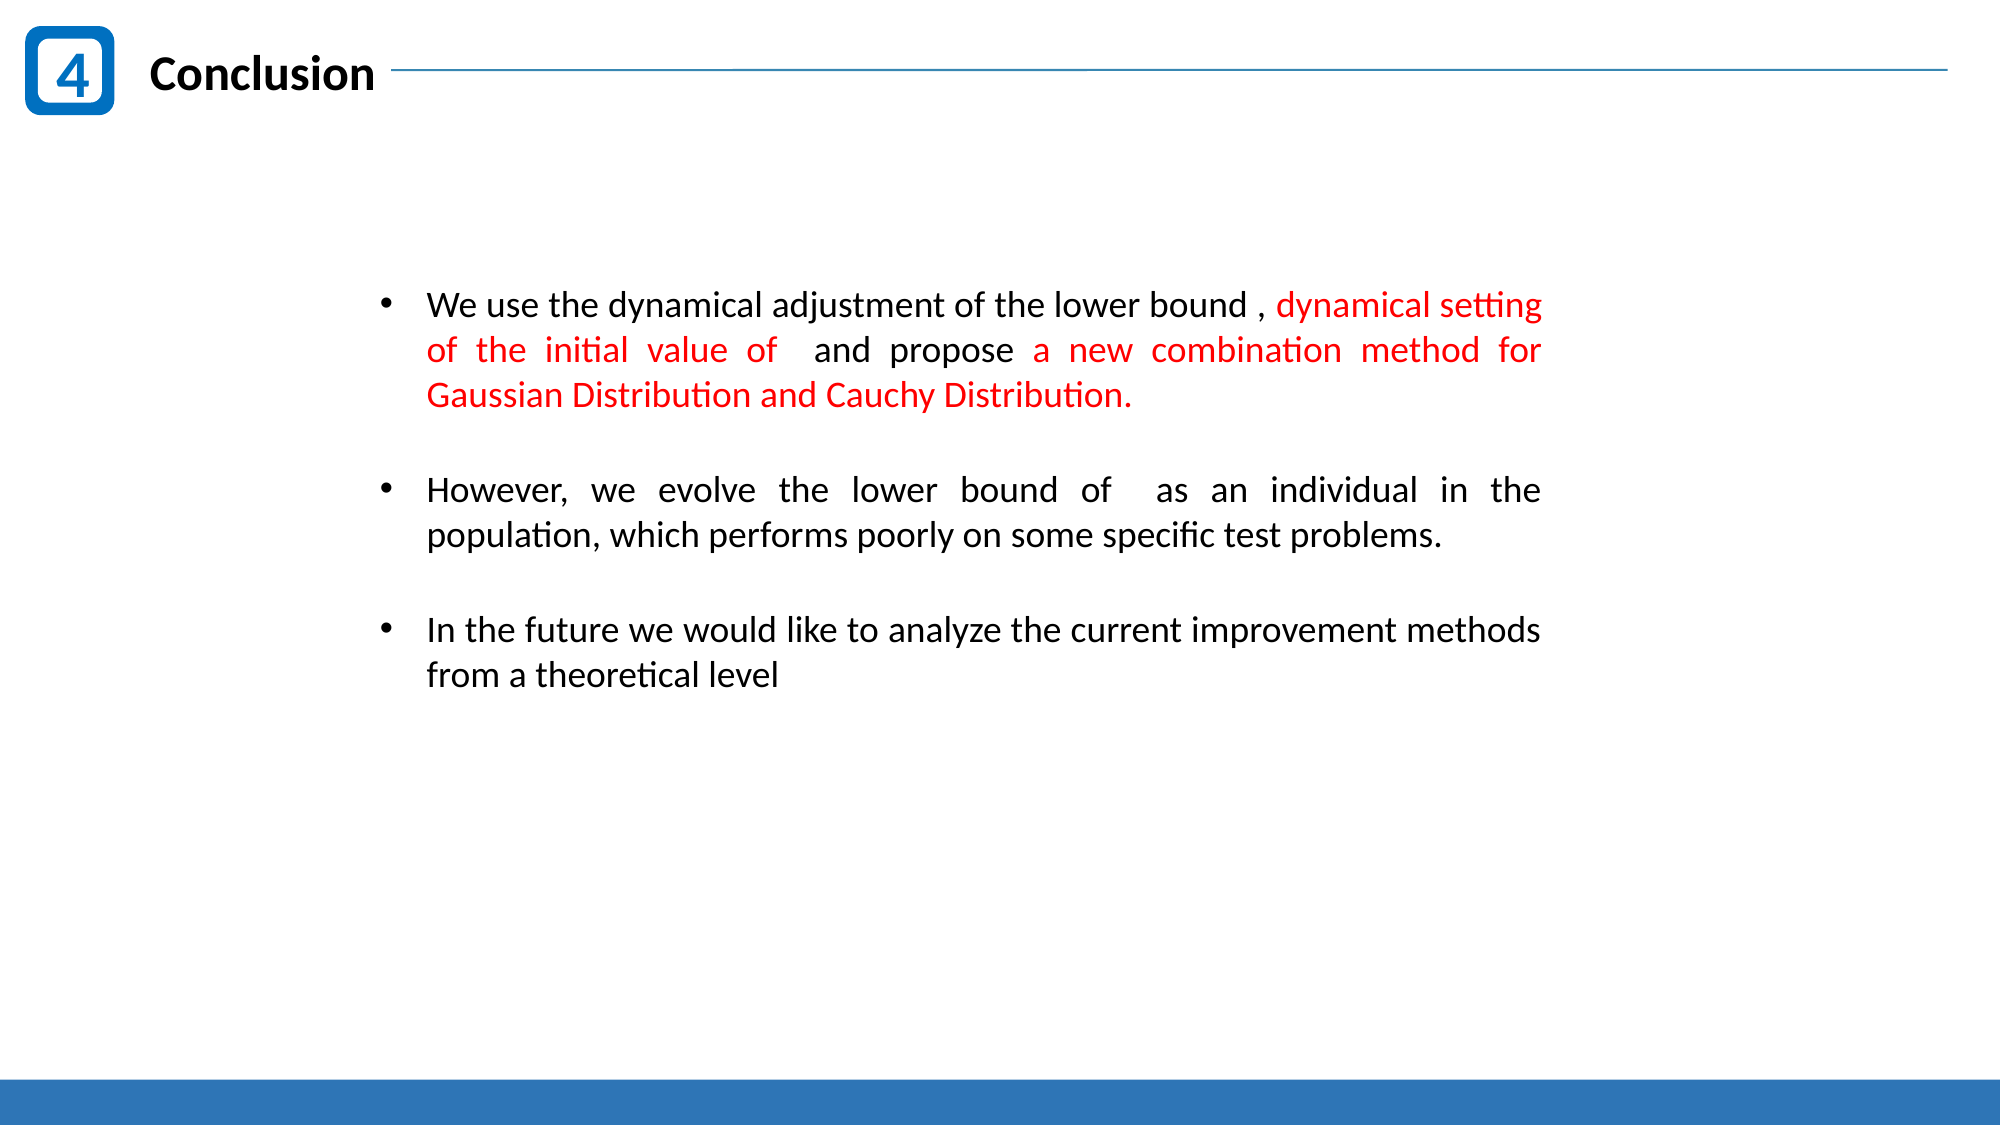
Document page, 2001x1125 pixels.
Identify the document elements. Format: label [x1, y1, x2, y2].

text_box [26, 27, 393, 115]
text_box [343, 249, 2000, 355]
